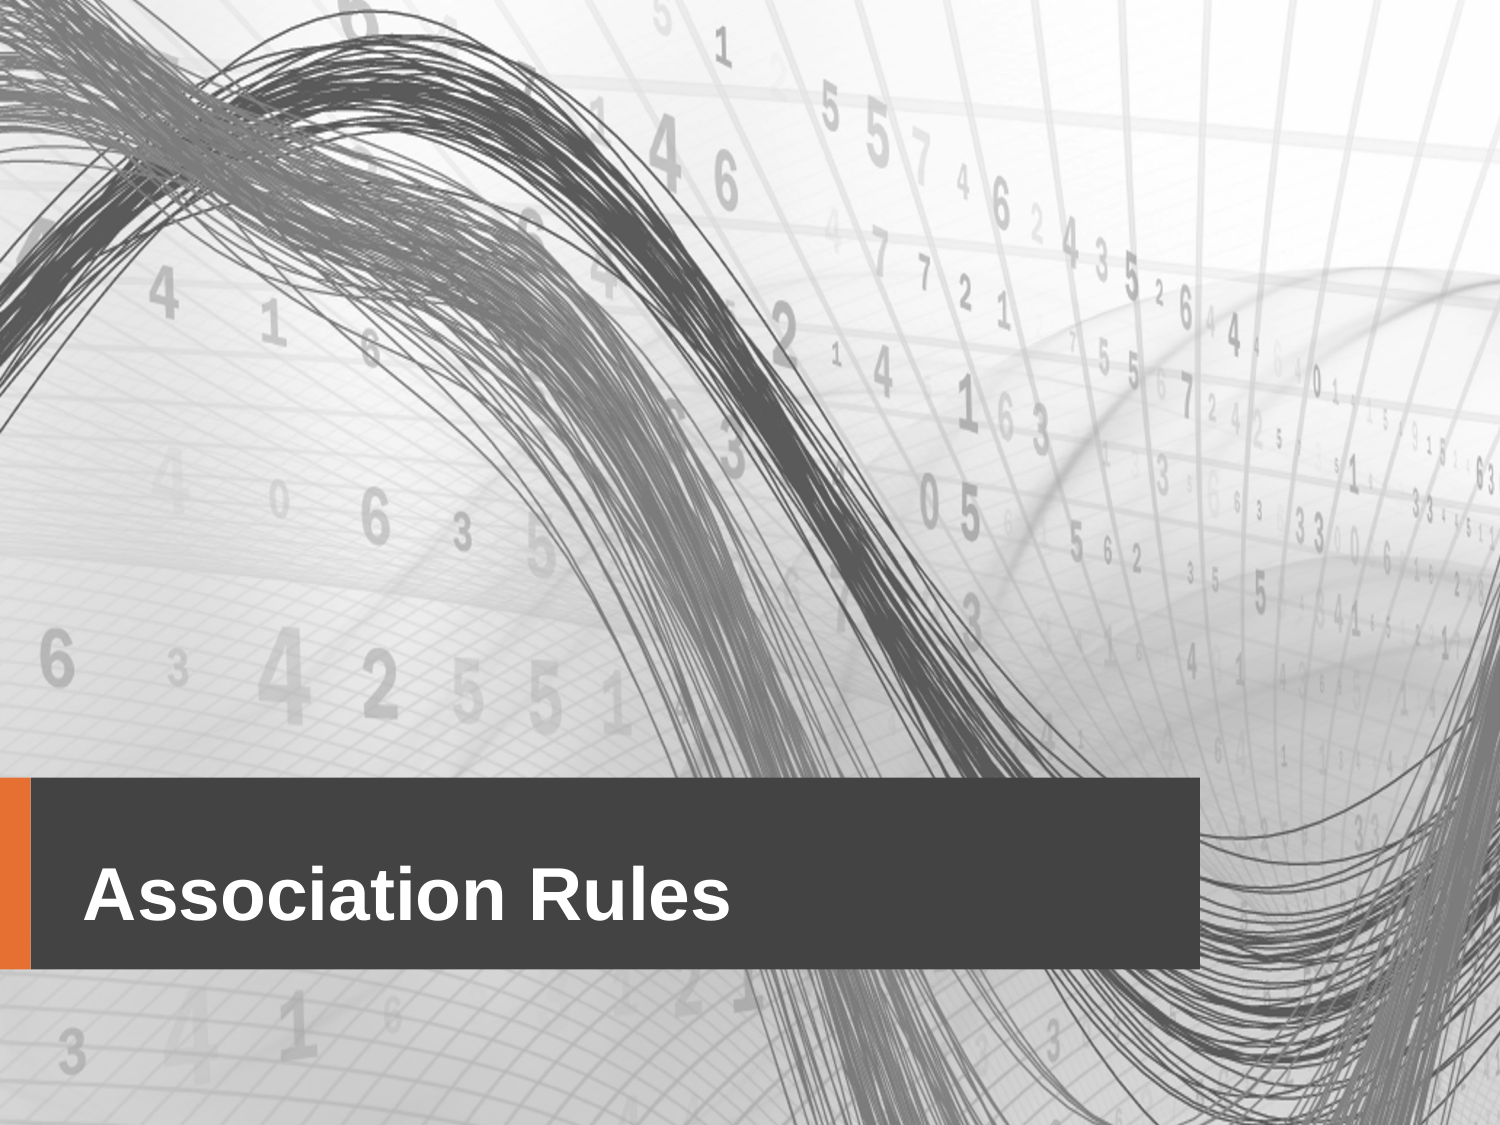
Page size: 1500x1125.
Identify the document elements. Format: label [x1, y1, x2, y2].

text_box [0, 0, 1500, 1125]
